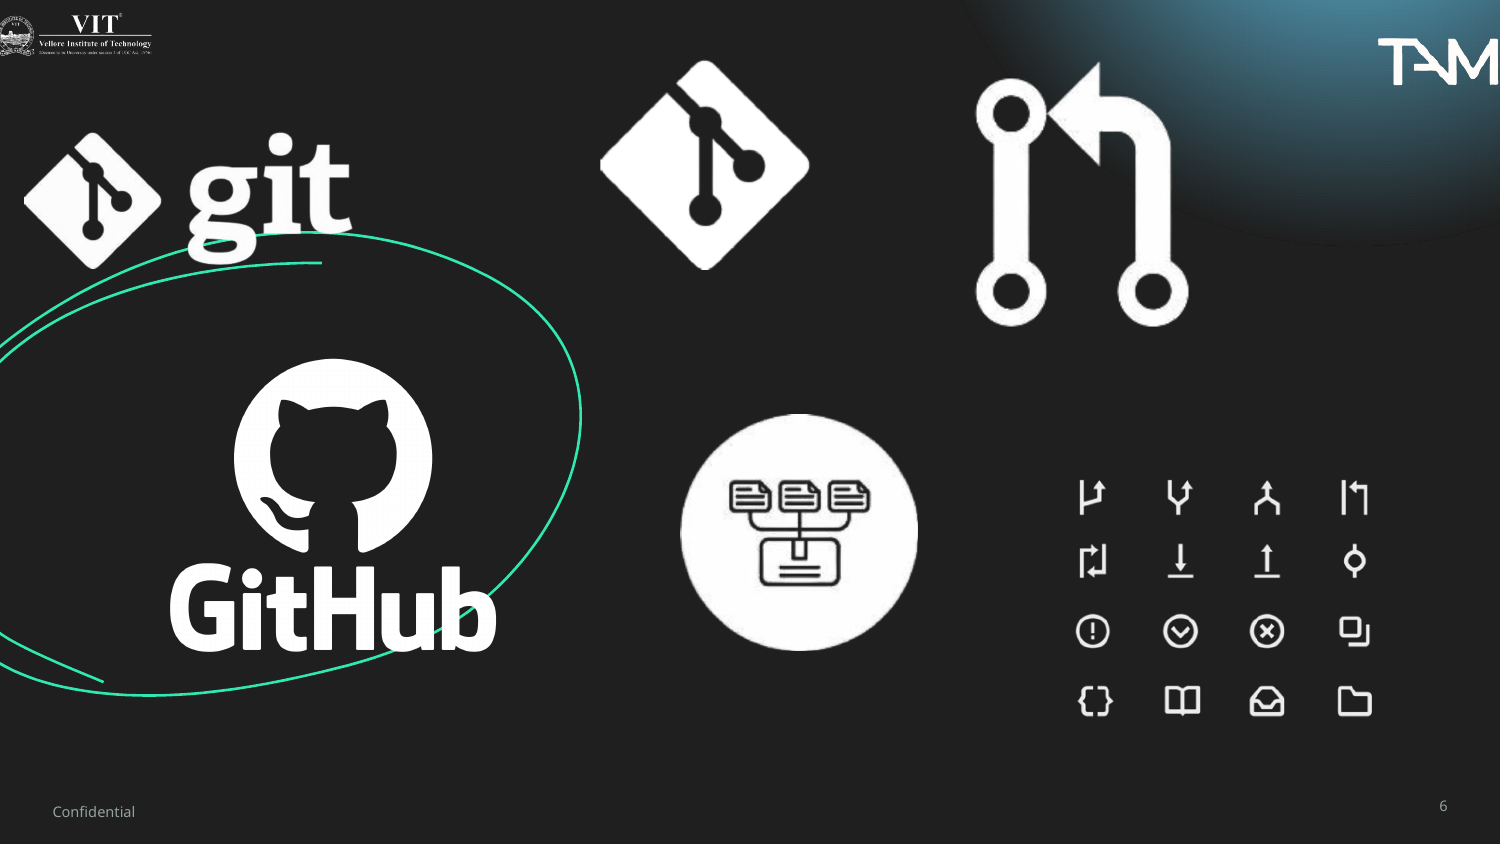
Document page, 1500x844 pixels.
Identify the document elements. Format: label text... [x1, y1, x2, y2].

picture [24, 131, 353, 270]
subtitle Confidential [37, 787, 221, 839]
picture [65, 354, 601, 656]
picture [0, 0, 159, 75]
picture [922, 0, 1500, 329]
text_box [0, 230, 583, 698]
picture [971, 409, 1476, 788]
picture [600, 58, 838, 270]
picture [680, 414, 918, 652]
